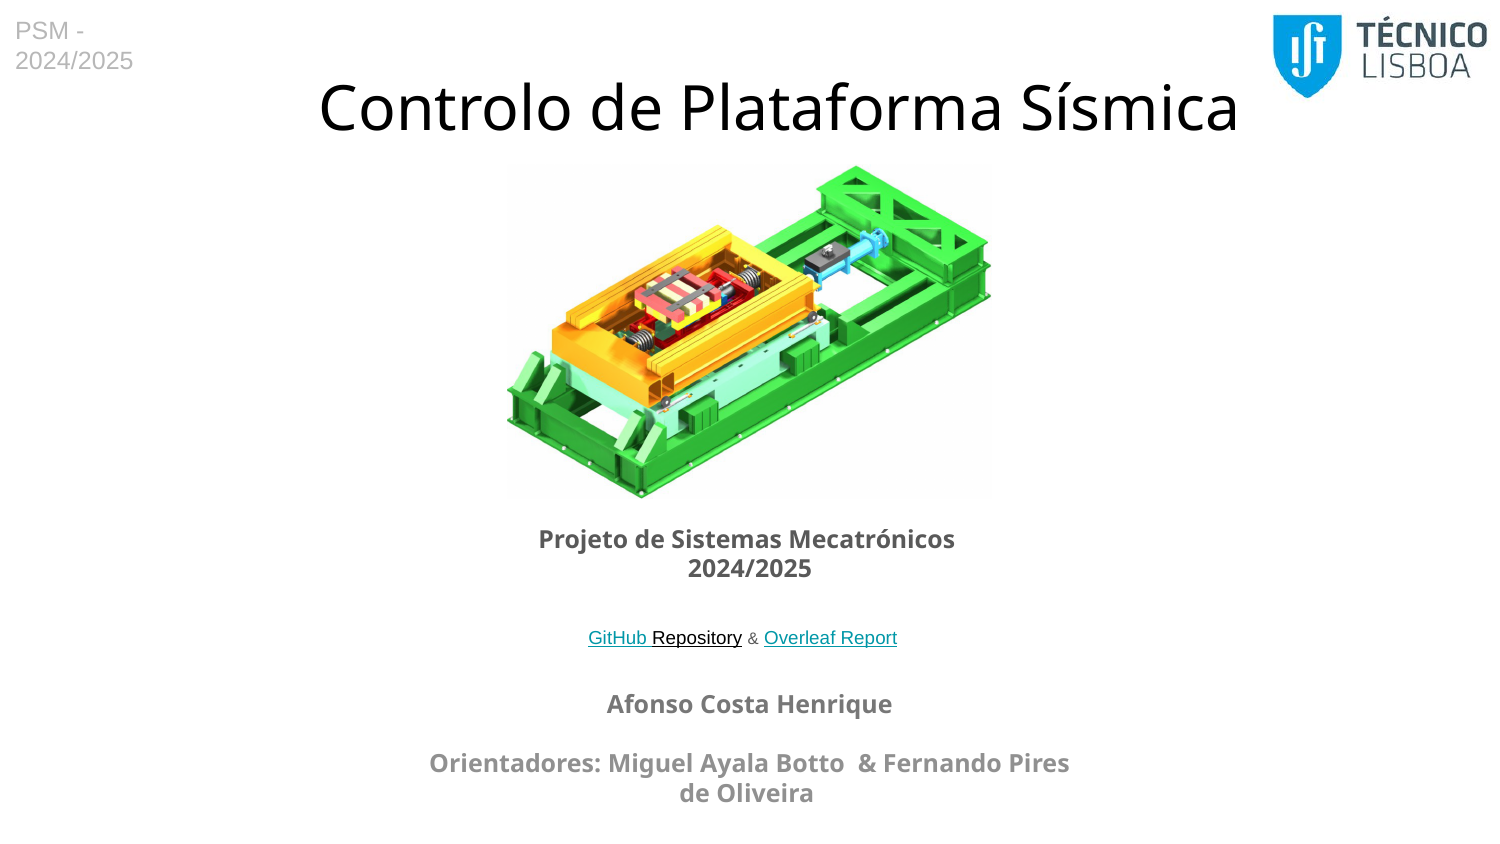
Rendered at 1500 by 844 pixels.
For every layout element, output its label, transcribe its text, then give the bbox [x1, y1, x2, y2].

subtitle Projeto de Sistemas Mecatrónicos 2024/2025 [51, 508, 1449, 598]
picture [507, 164, 993, 500]
picture [1260, 0, 1500, 106]
text_box GitHub Repository & Overleaf Report [541, 618, 944, 679]
text_box PSM - 2024/2025 [0, 0, 225, 90]
title Controlo de Plataforma Sísmica [43, 0, 1442, 214]
text_box Afonso Costa Henrique Orientadores: Miguel Ayala Botto & Fernando Pires de Oliveira [396, 673, 1104, 823]
